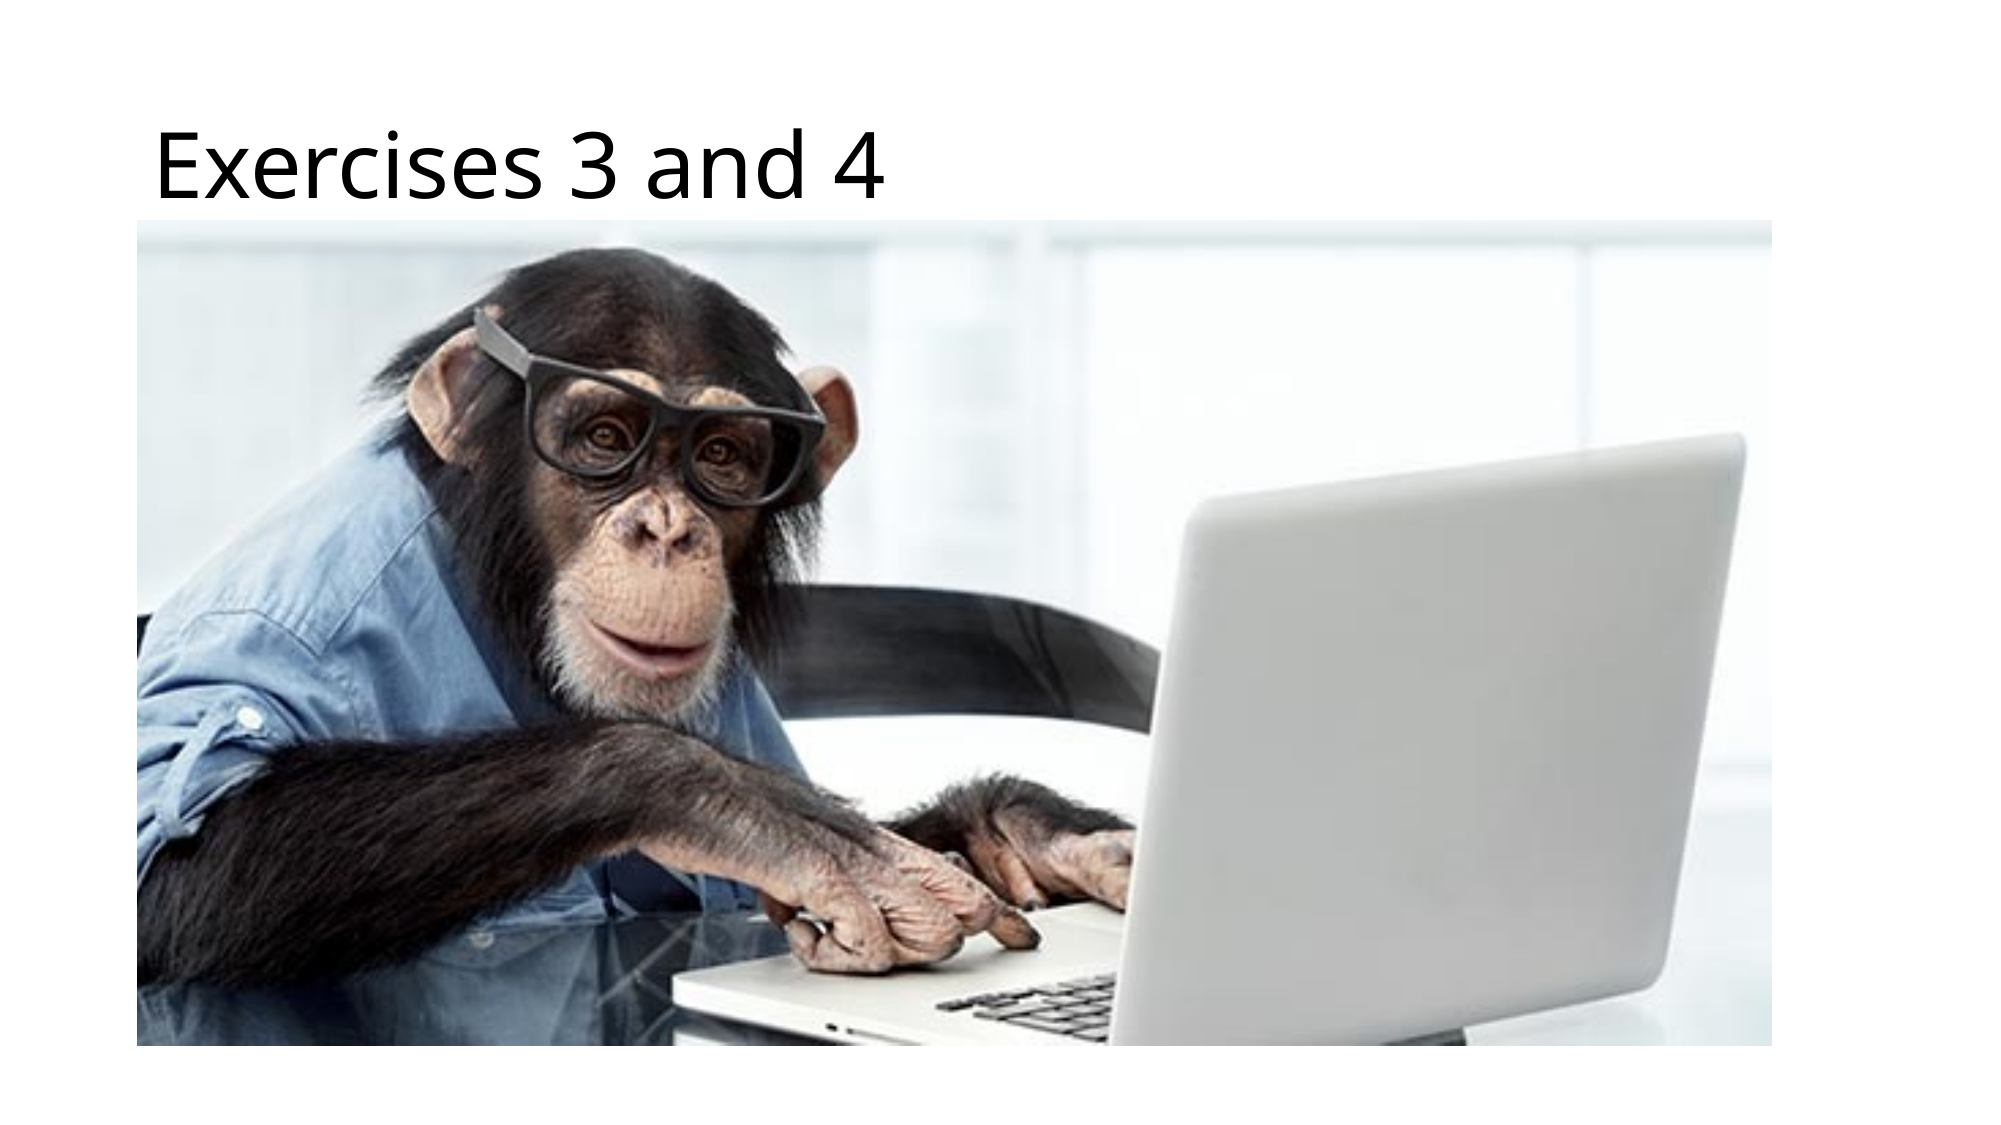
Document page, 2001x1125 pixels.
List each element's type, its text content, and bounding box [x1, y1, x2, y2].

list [137, 220, 1772, 1046]
title Exercises 3 and 4 [137, 59, 1863, 278]
